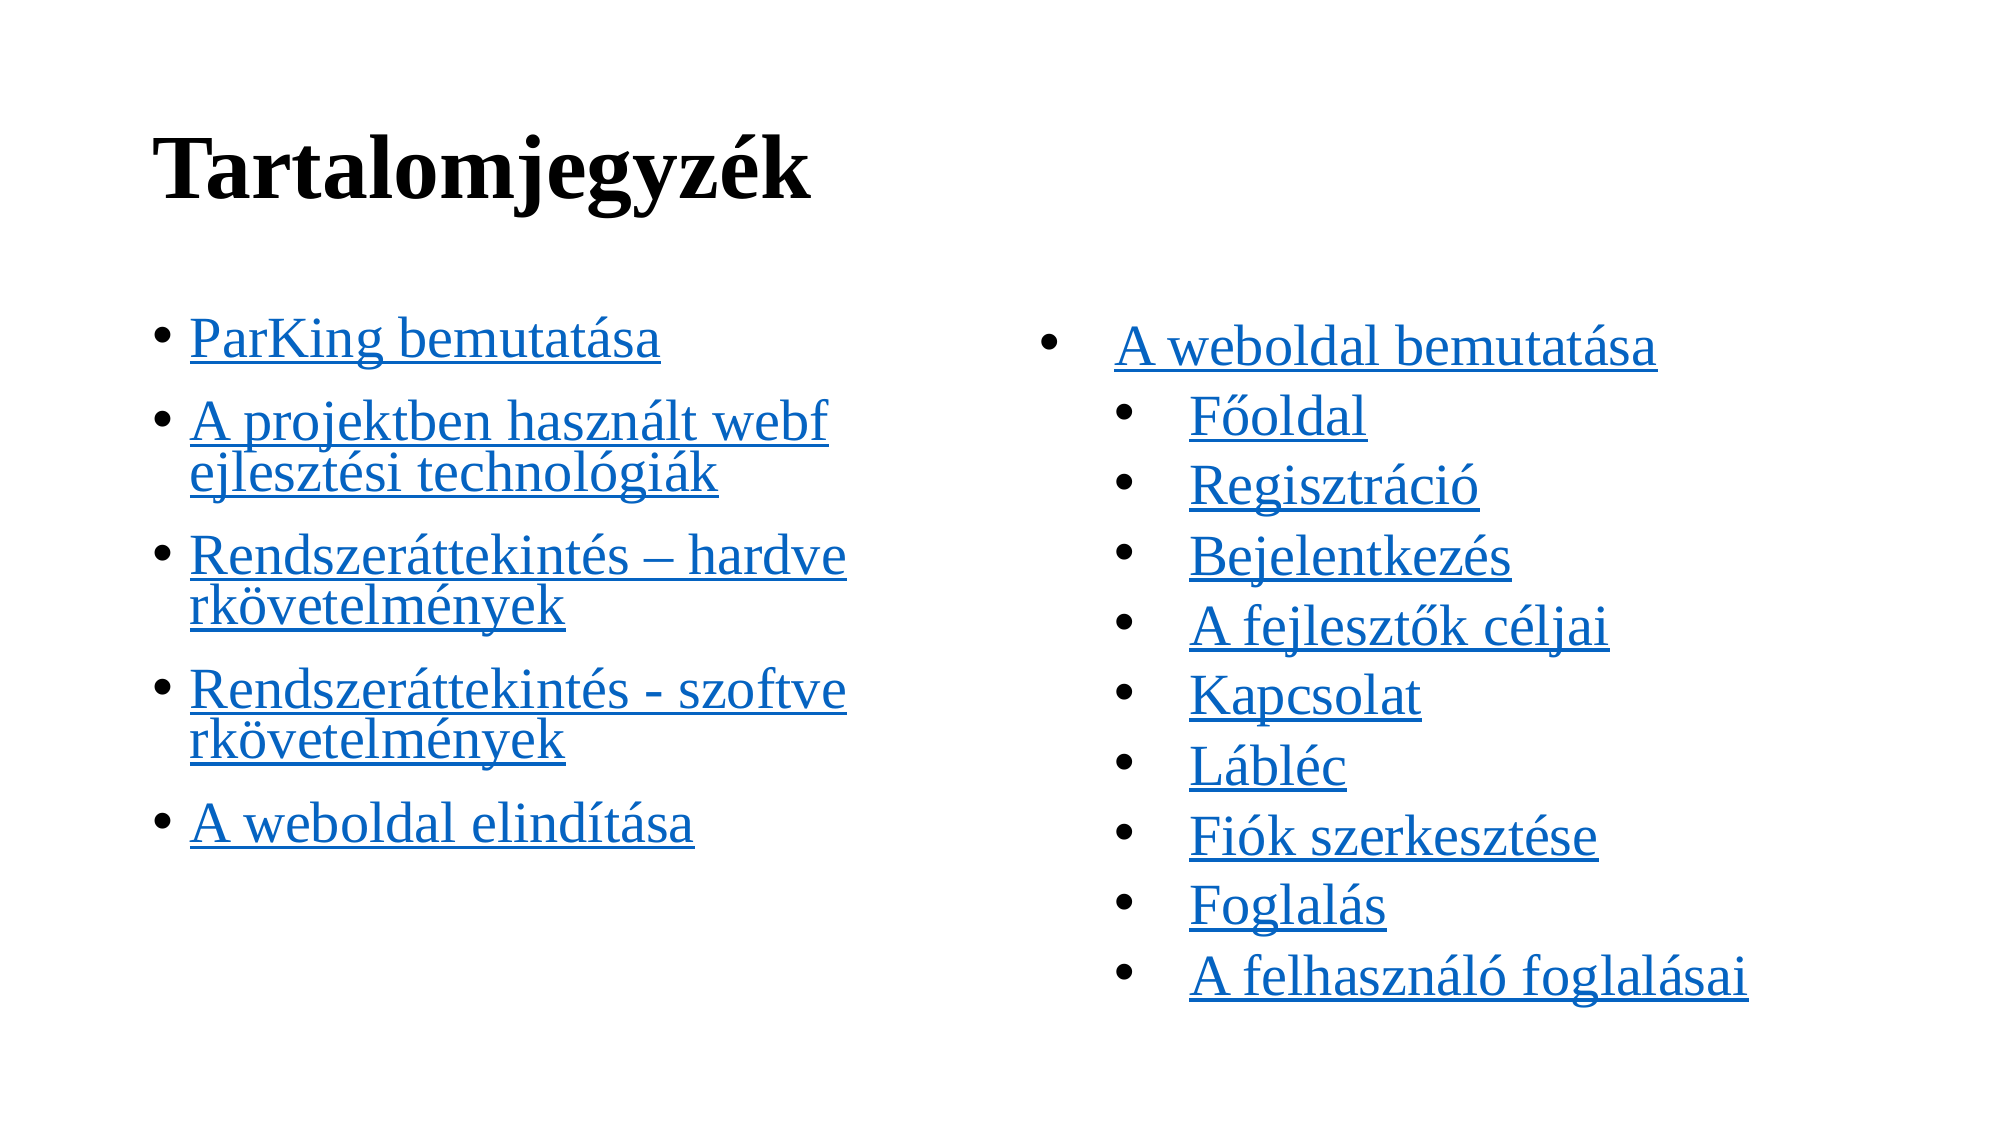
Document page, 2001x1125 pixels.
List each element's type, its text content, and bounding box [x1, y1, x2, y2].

text_box A weboldal bemutatása Főoldal Regisztráció Bejelentkezés A fejlesztők céljai Kapcsolat Lábléc Fiók szerkesztése Foglalás A felhasználó foglalásai [1024, 299, 1789, 1014]
list ParKing bemutatása A projektben használt webfejlesztési technológiák Rendszeráttekintés – hardverkövetelmények Rendszeráttekintés - szoftverkövetelmények A weboldal elindítása [137, 299, 870, 912]
title Tartalomjegyzék [137, 59, 1863, 278]
